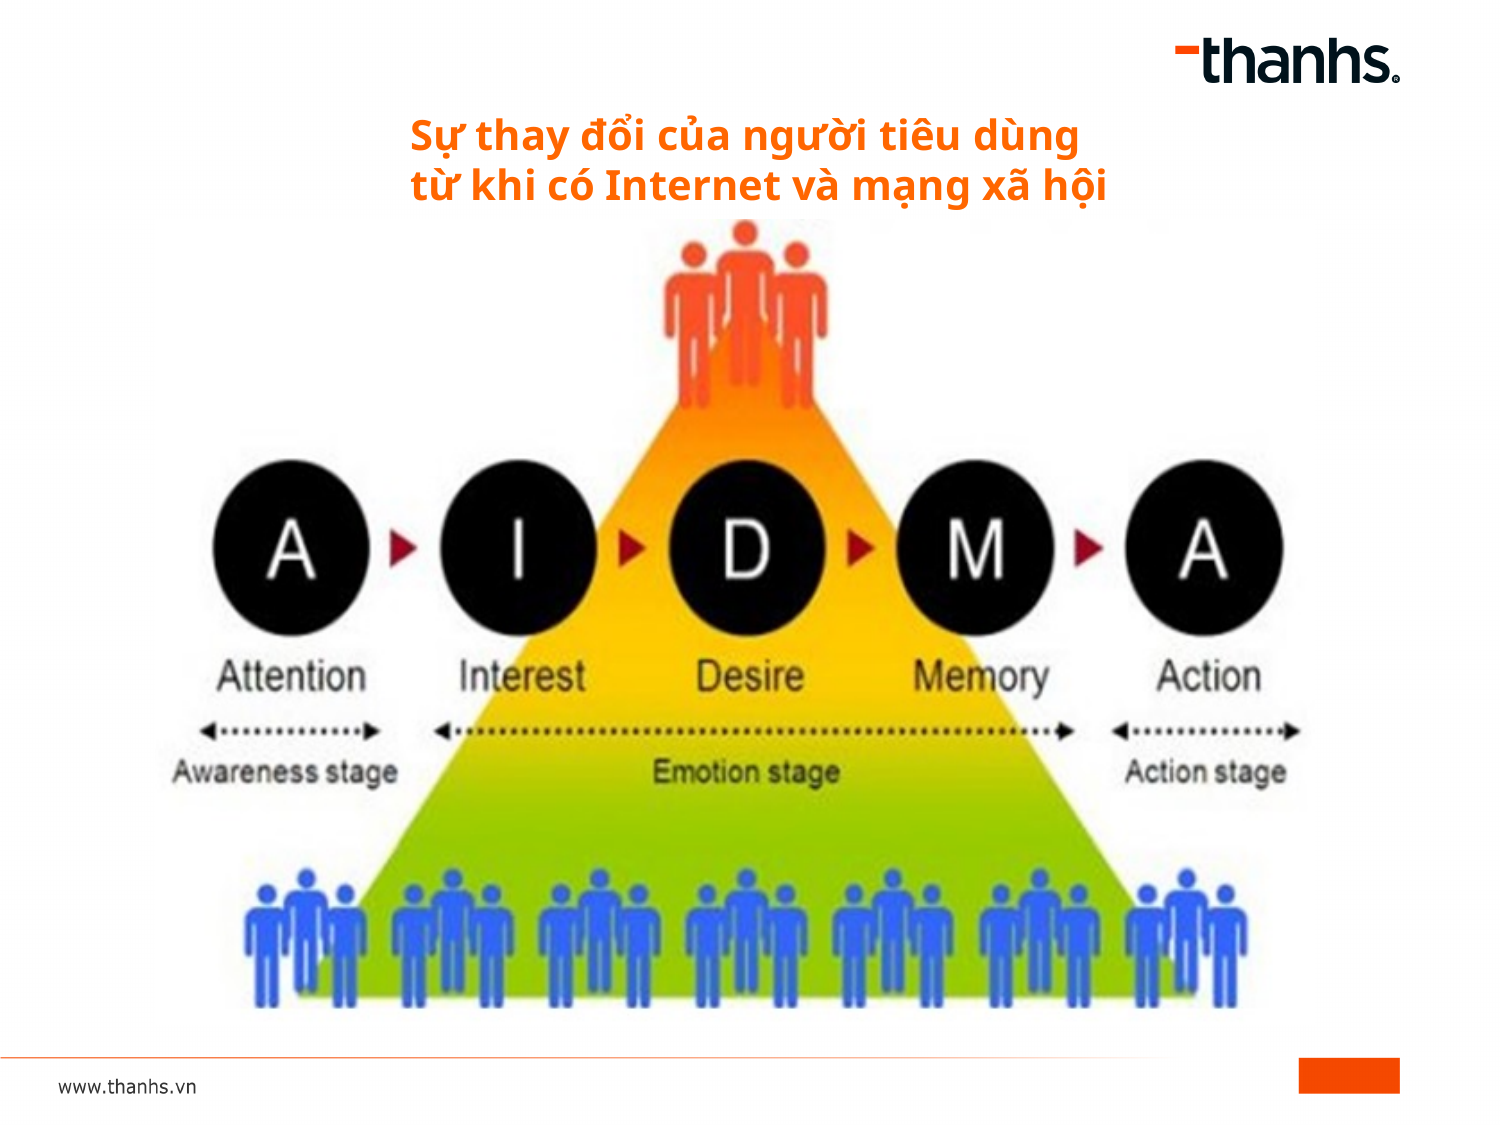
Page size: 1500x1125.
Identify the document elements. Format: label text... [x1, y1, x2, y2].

picture [0, 0, 1500, 1125]
text_box Sự thay đổi của người tiêu dùng từ khi có Internet và mạng xã hội [395, 101, 1143, 217]
